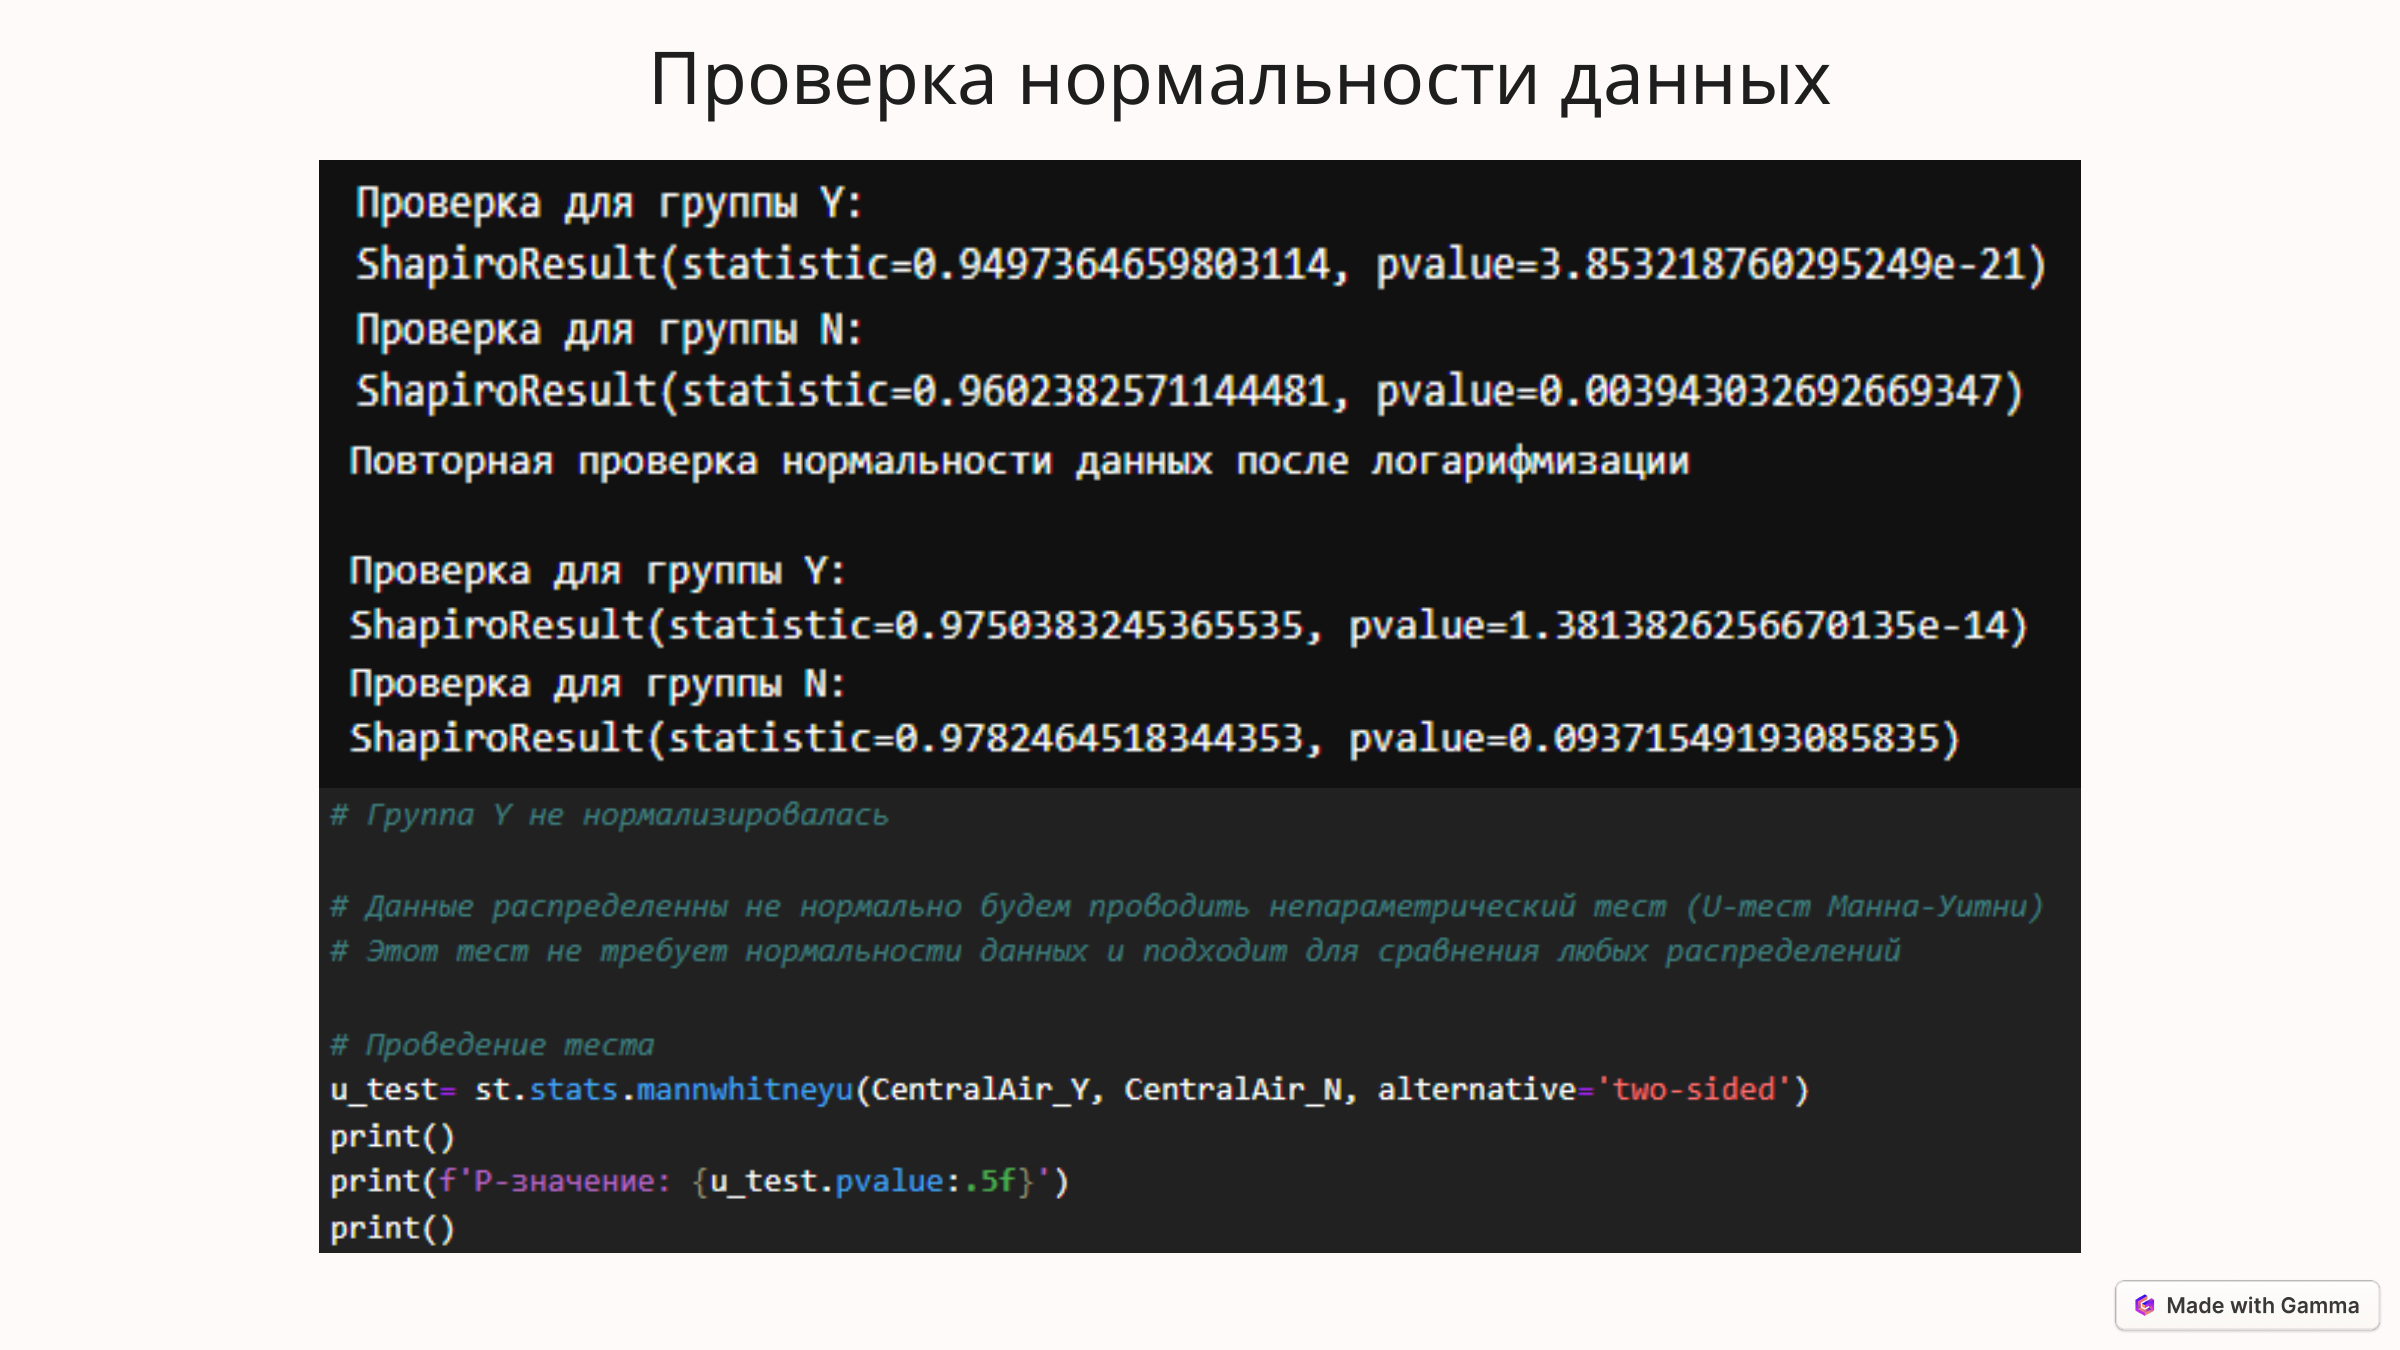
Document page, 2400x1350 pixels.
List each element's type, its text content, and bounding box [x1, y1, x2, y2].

picture [2106, 1271, 2389, 1339]
picture [319, 160, 2081, 1253]
text_box Проверка нормальности данных [648, 27, 1751, 121]
